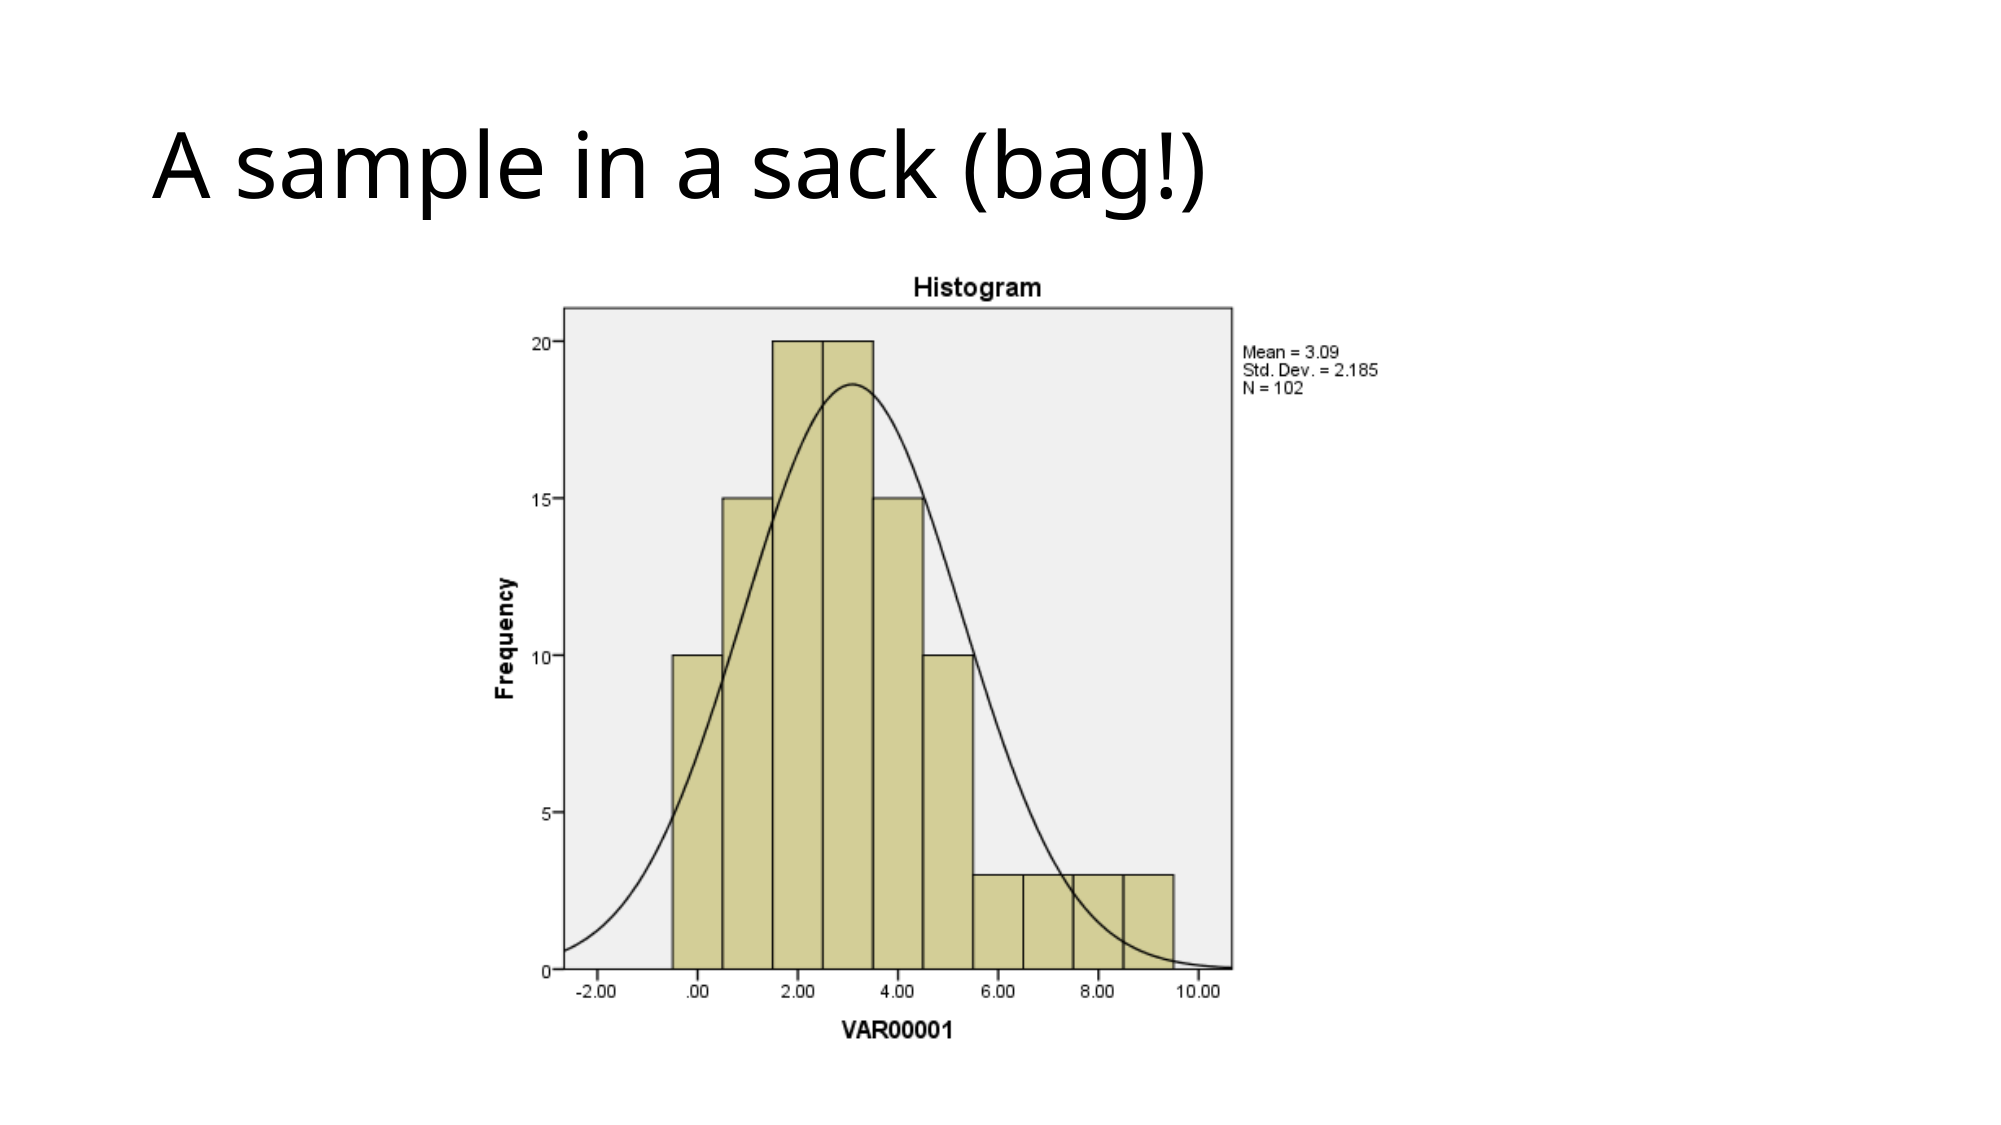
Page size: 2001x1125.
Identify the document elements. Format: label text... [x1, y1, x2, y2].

title A sample in a sack (bag!) [137, 59, 1863, 278]
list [466, 248, 1490, 1068]
